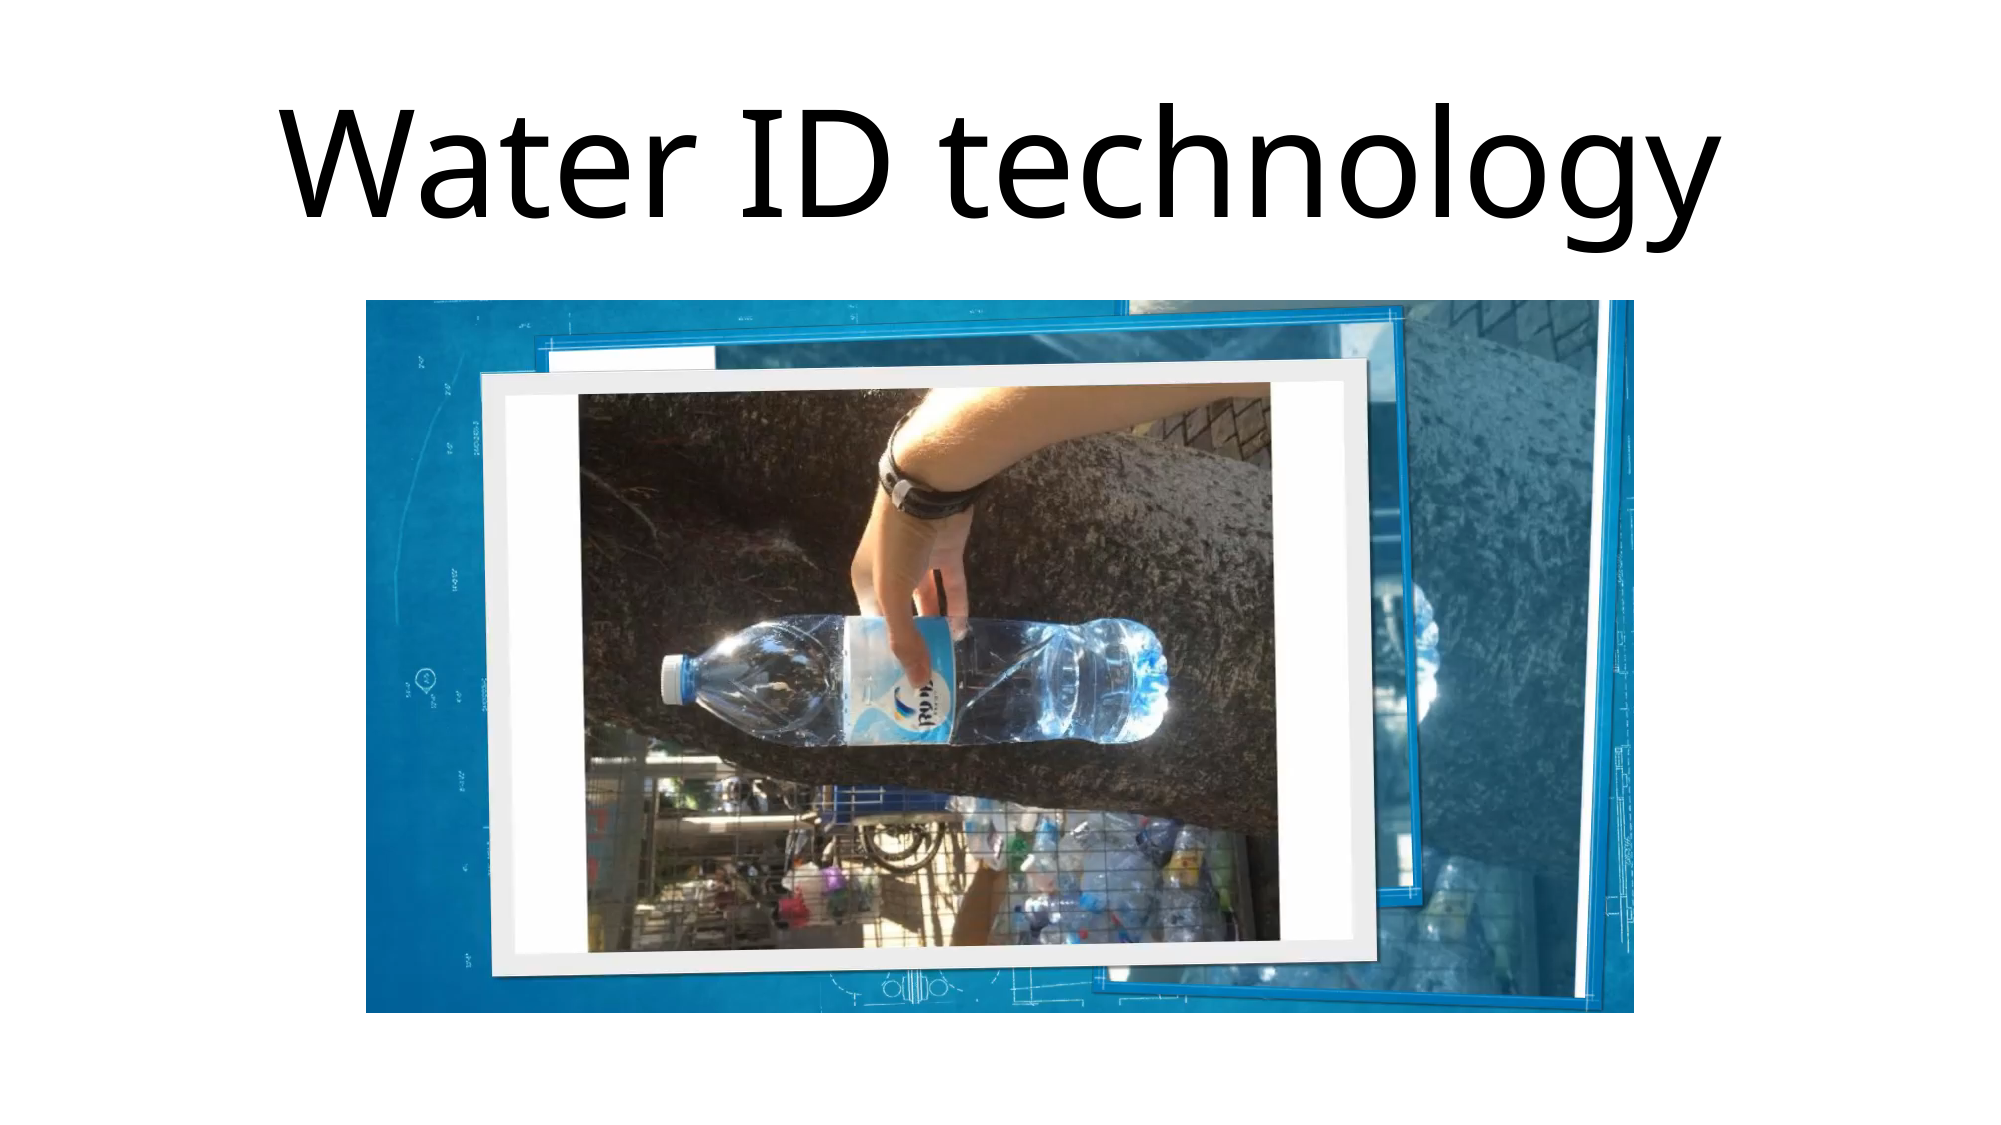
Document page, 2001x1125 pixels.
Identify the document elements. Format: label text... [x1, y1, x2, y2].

title Water ID technology [137, 59, 1863, 278]
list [365, 299, 1635, 1014]
